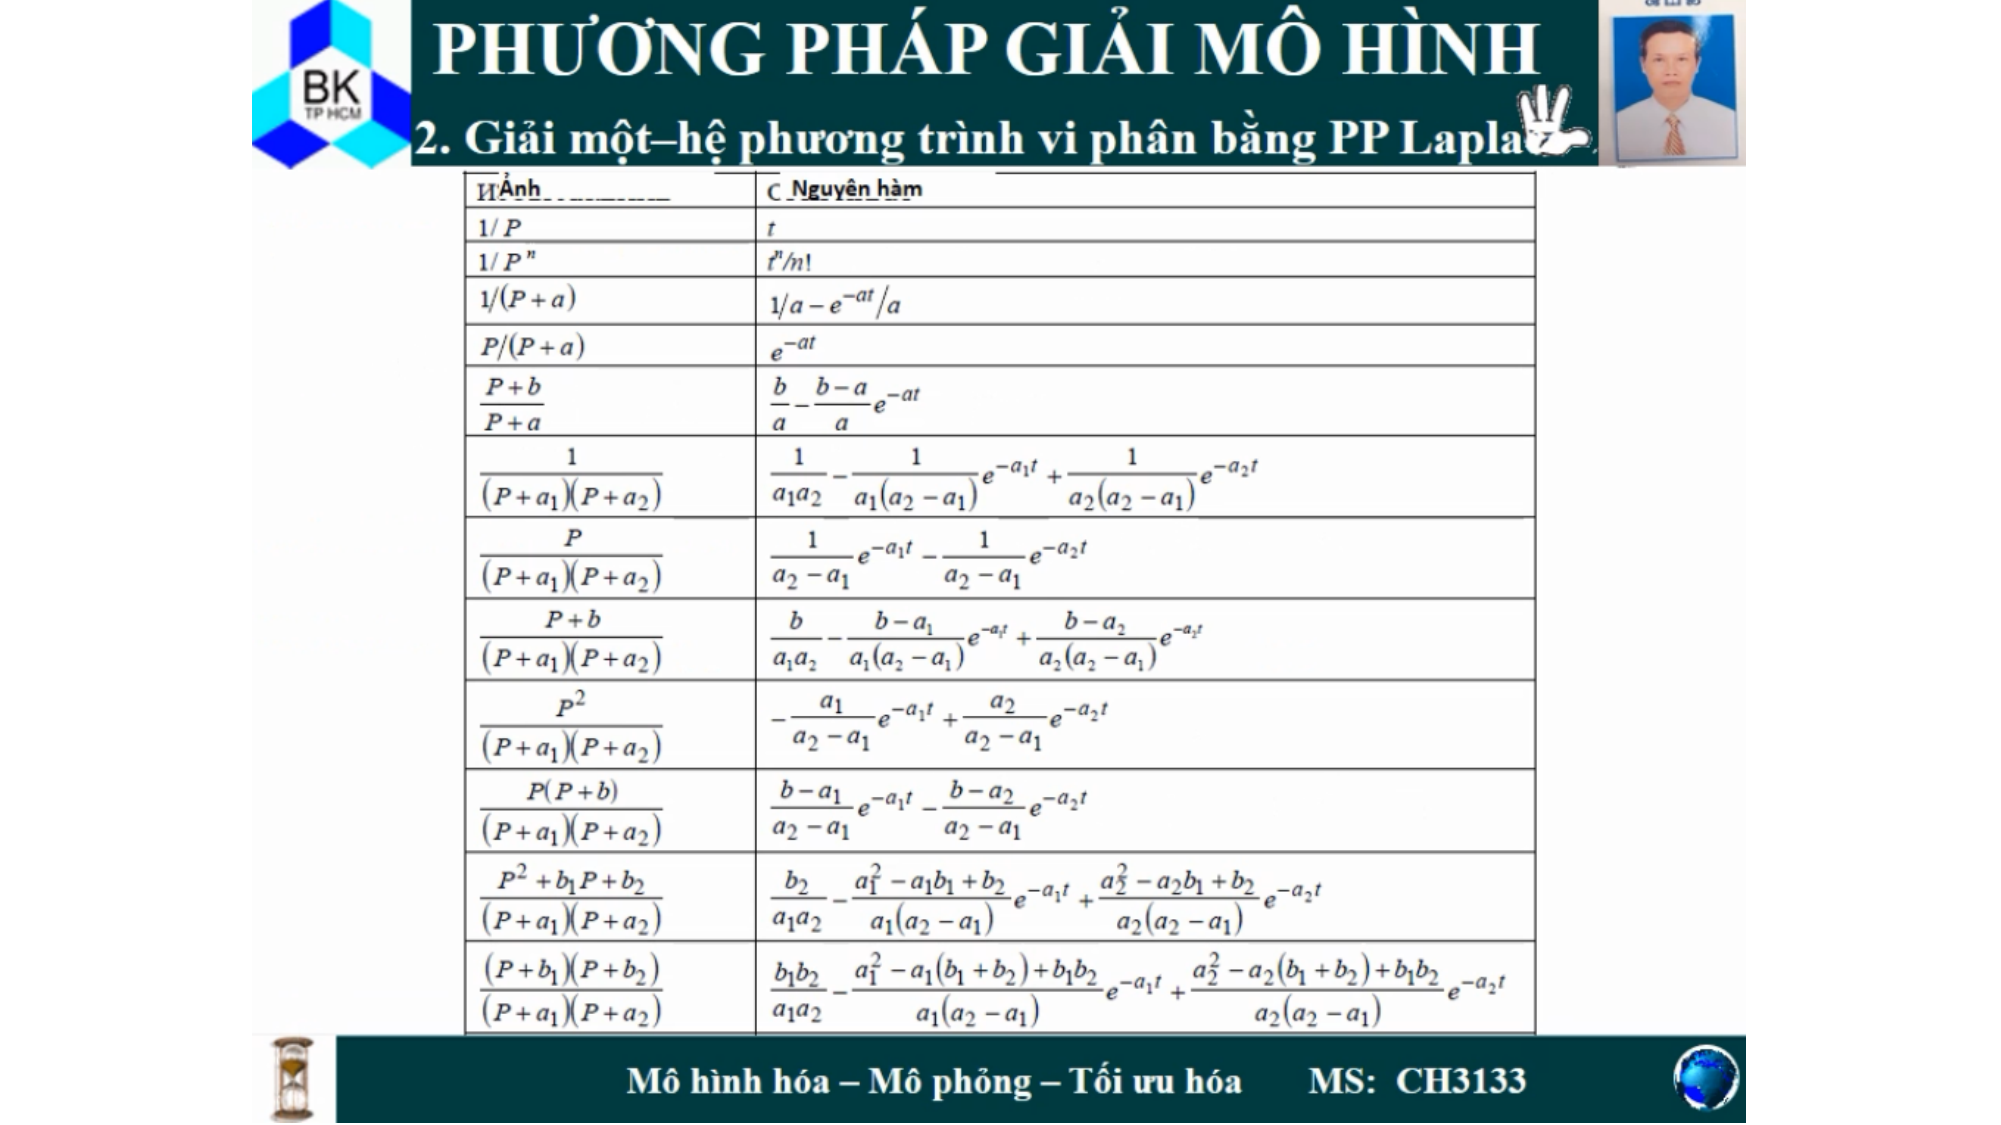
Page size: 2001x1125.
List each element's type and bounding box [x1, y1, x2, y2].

picture [252, 0, 1746, 1123]
